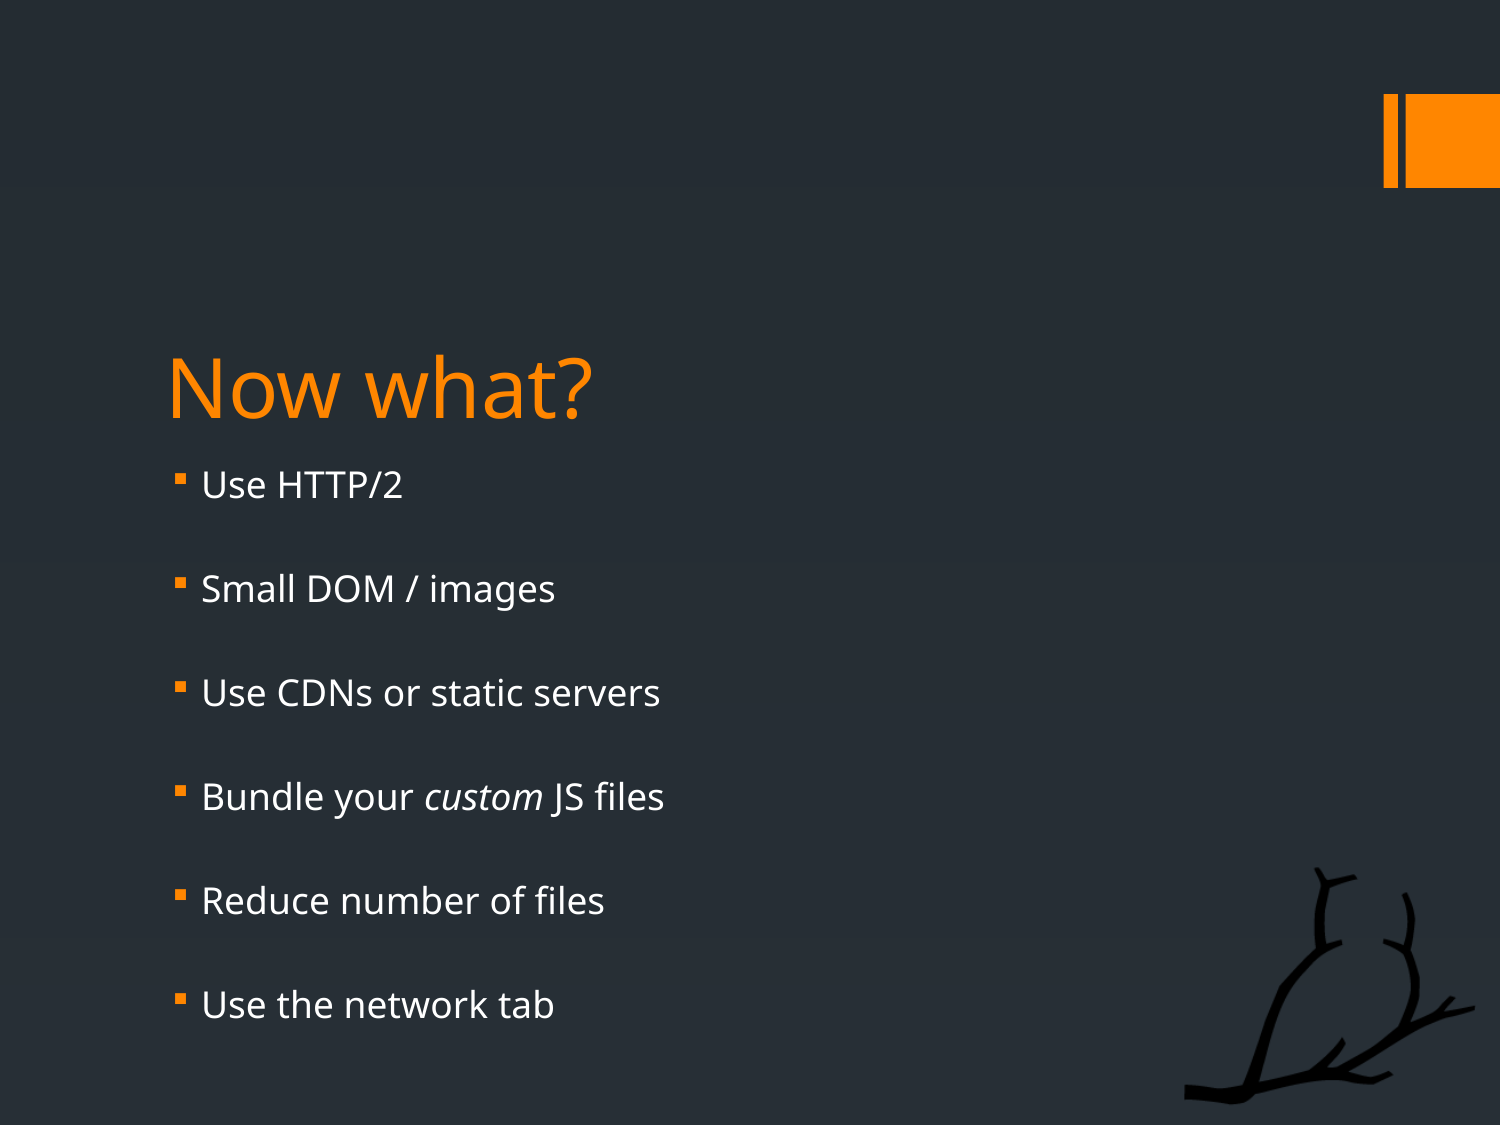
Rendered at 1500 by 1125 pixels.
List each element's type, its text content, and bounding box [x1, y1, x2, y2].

picture [1157, 817, 1500, 1125]
list Use HTTP/2 Small DOM / images Use CDNs or static servers Bundle your custom JS files Reduce number of files Use the network tab [150, 454, 1350, 1035]
title Now what? [150, 253, 1350, 443]
